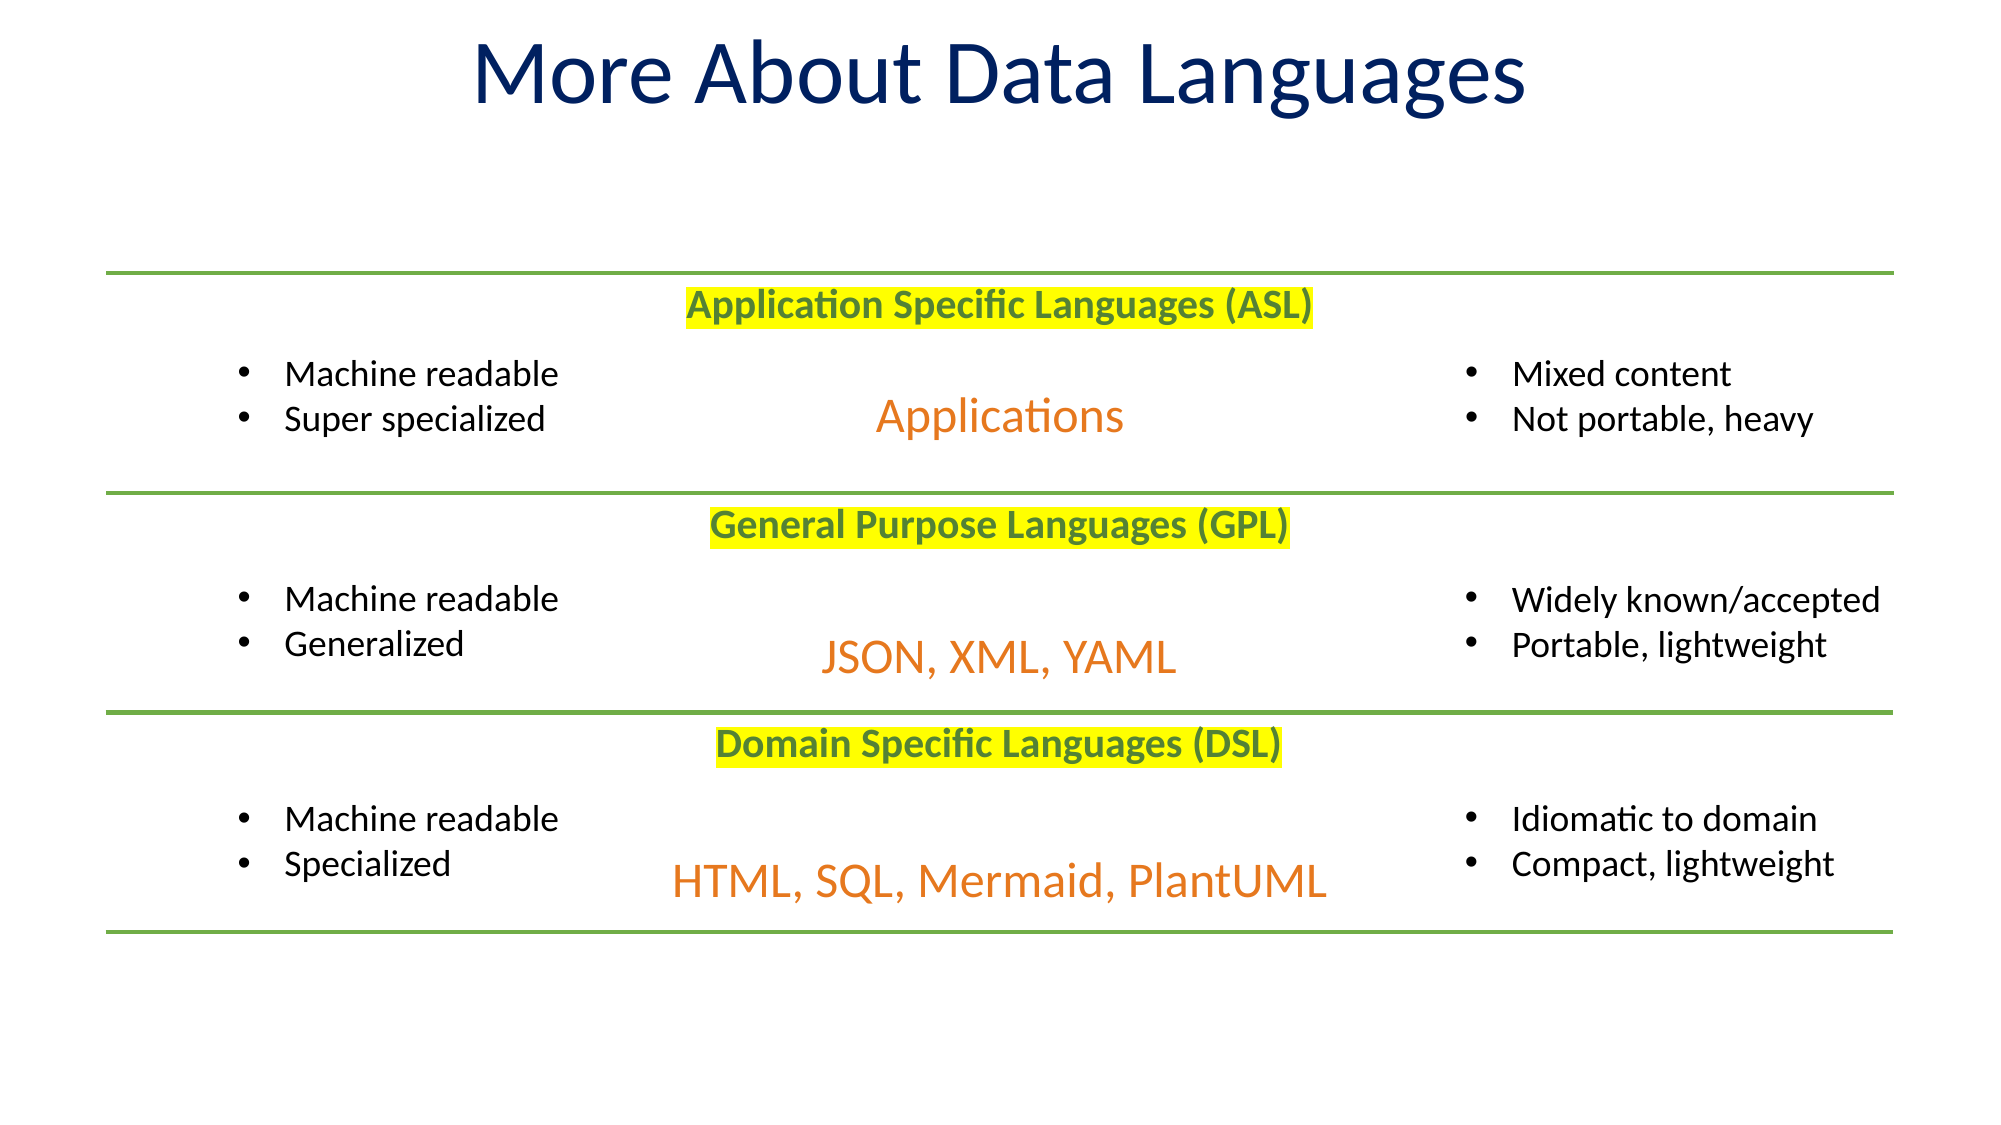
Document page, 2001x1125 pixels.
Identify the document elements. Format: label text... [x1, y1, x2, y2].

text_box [106, 489, 1894, 555]
text_box HTML, SQL, Mermaid, PlantUML [473, 840, 1527, 915]
title More About Data Languages [33, 2, 1967, 145]
text_box Applications [740, 375, 1260, 450]
text_box Idiomatic to domain Compact, lightweight [1450, 786, 1929, 892]
text_box Mixed content Not portable, heavy [1450, 341, 1838, 447]
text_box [106, 269, 1894, 336]
text_box Machine readable Generalized [222, 566, 575, 672]
text_box Widely known/accepted Portable, lightweight [1450, 567, 1915, 672]
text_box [105, 708, 1893, 775]
text_box Machine readable Specialized [222, 787, 575, 892]
text_box JSON, XML, YAML [740, 616, 1259, 692]
text_box Machine readable Super specialized [222, 341, 575, 447]
